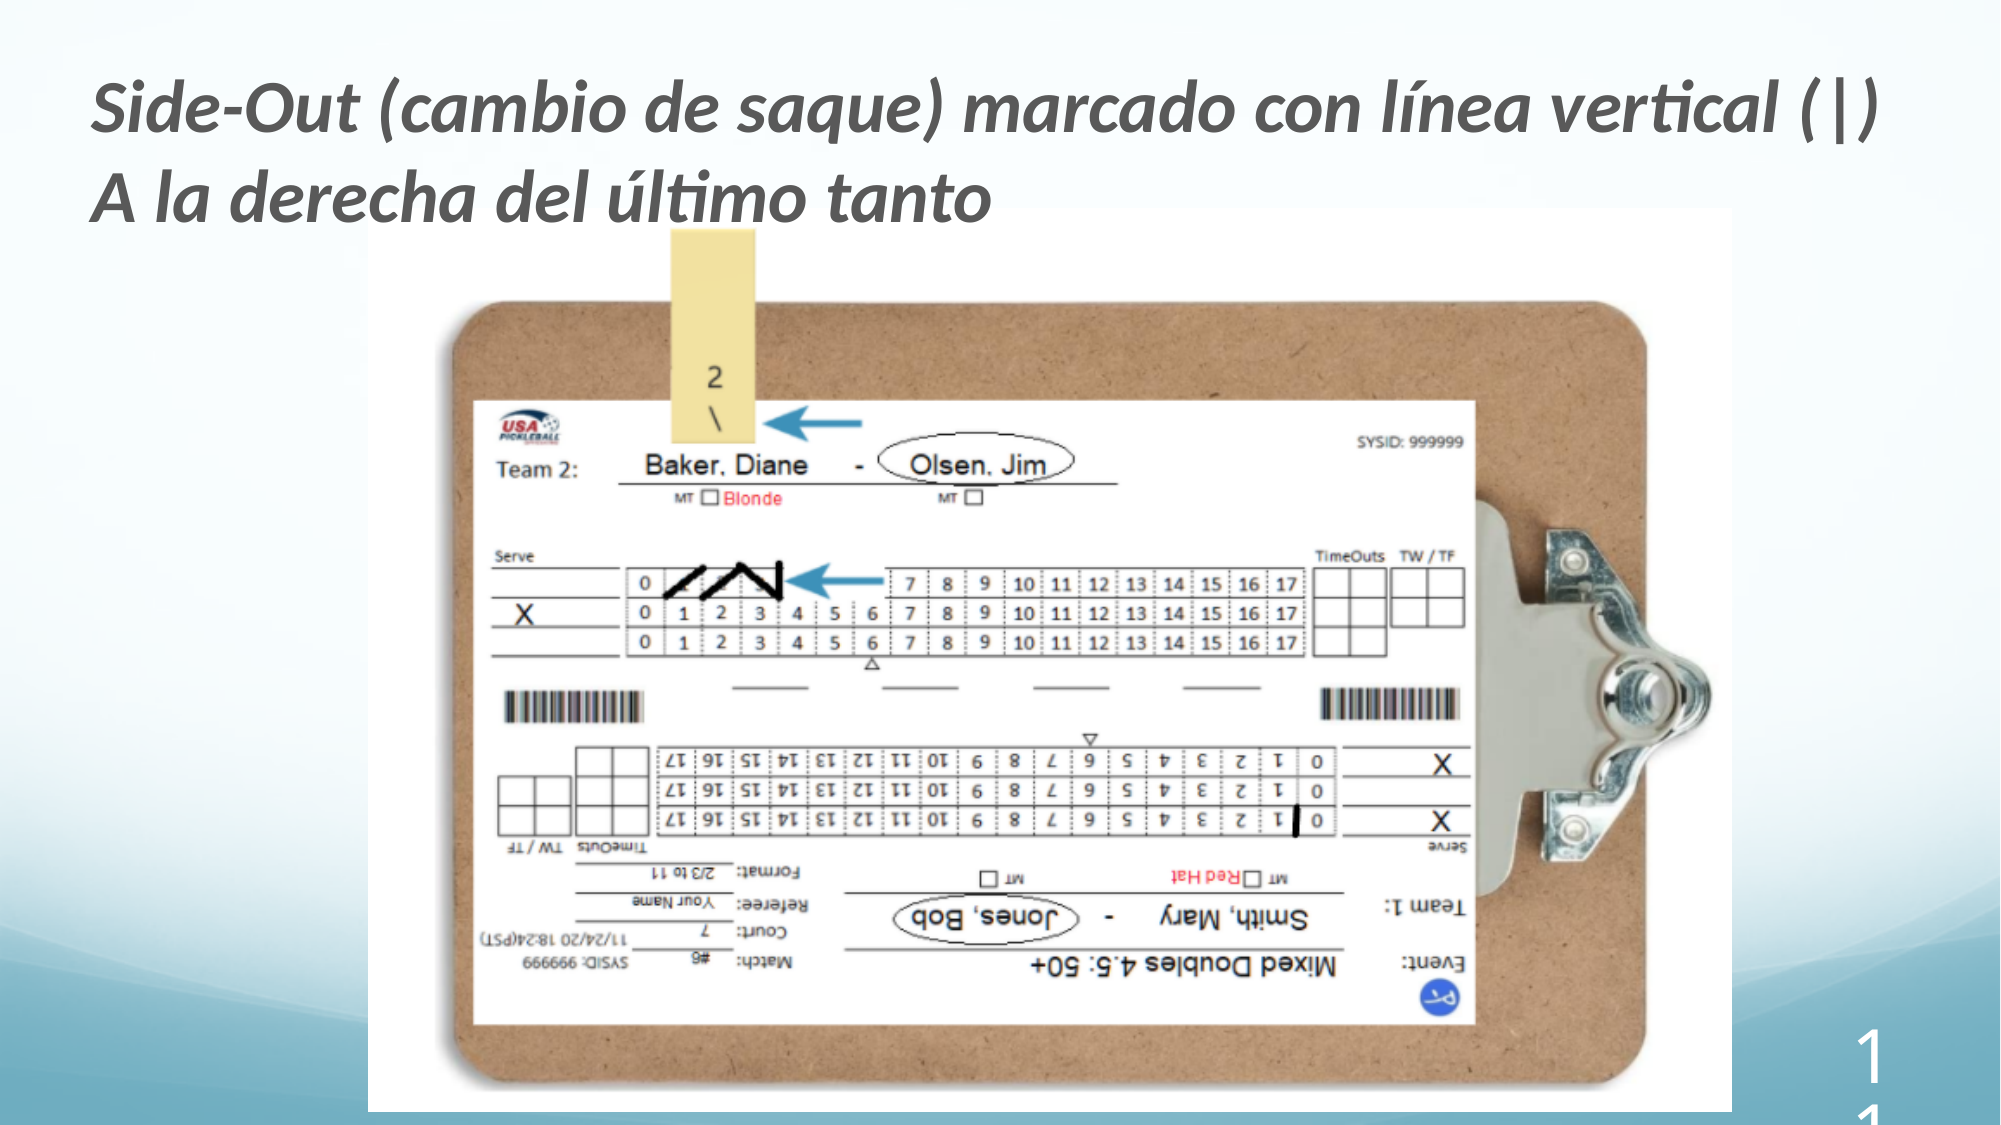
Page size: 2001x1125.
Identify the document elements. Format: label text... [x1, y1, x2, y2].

list Side-Out (cambio de saque) marcado con línea vertical (|) A la derecha del último tanto [84, 50, 1949, 1125]
slide_number 11 [1843, 725, 1945, 1125]
picture [368, 208, 1732, 1112]
picture [0, 0, 2001, 1125]
